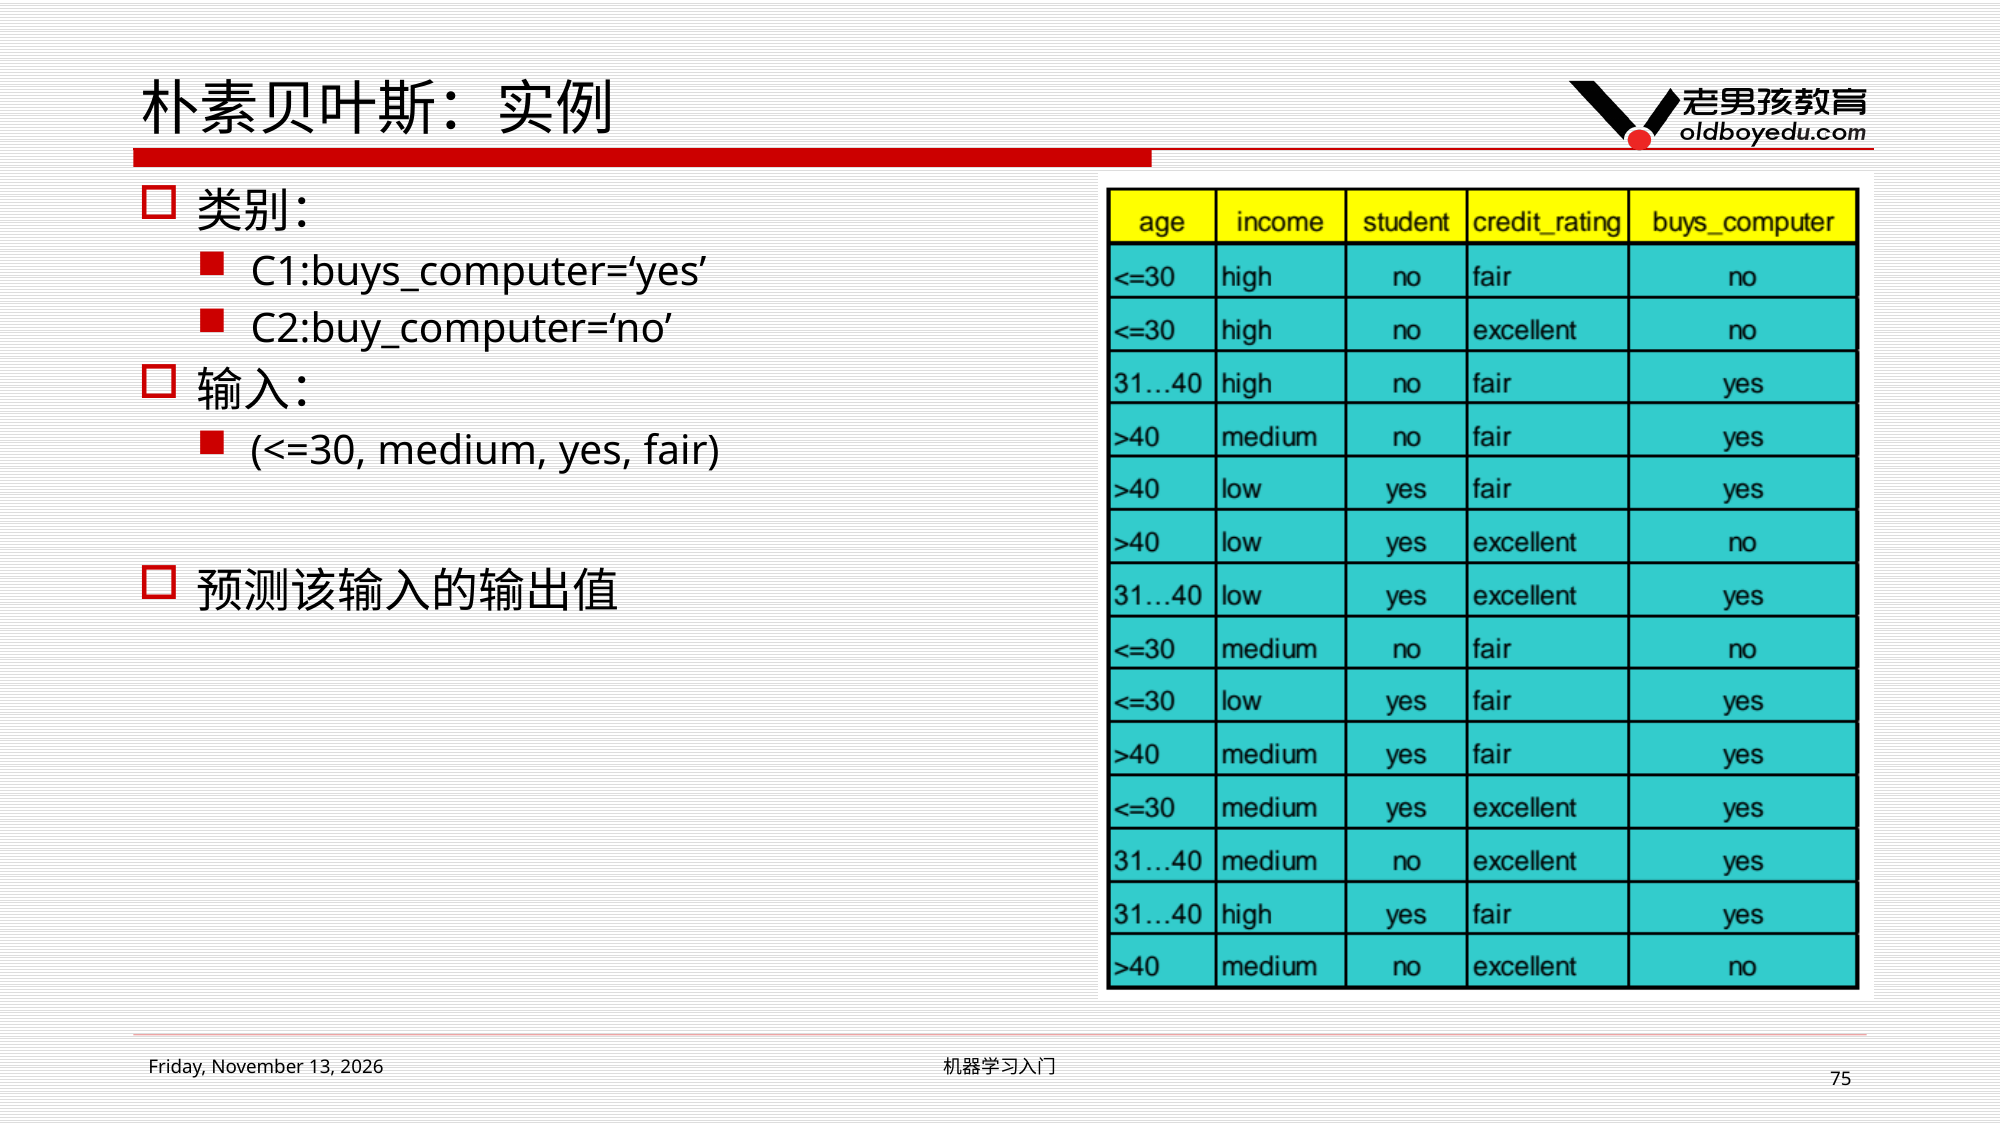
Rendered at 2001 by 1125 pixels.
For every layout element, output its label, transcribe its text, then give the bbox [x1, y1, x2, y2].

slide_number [133, 1046, 567, 1103]
footer 机器学习入门 [683, 1046, 1317, 1103]
list 类别： C1:buys_computer=‘yes’ C2:buy_computer=‘no’ 输入： (<=30, medium, yes, fair) 预测该输入的输出值 [123, 172, 1098, 988]
title 朴素贝叶斯：实例 [125, 50, 1876, 149]
slide_number 75 [1433, 1058, 1867, 1103]
picture [1098, 172, 1874, 1001]
